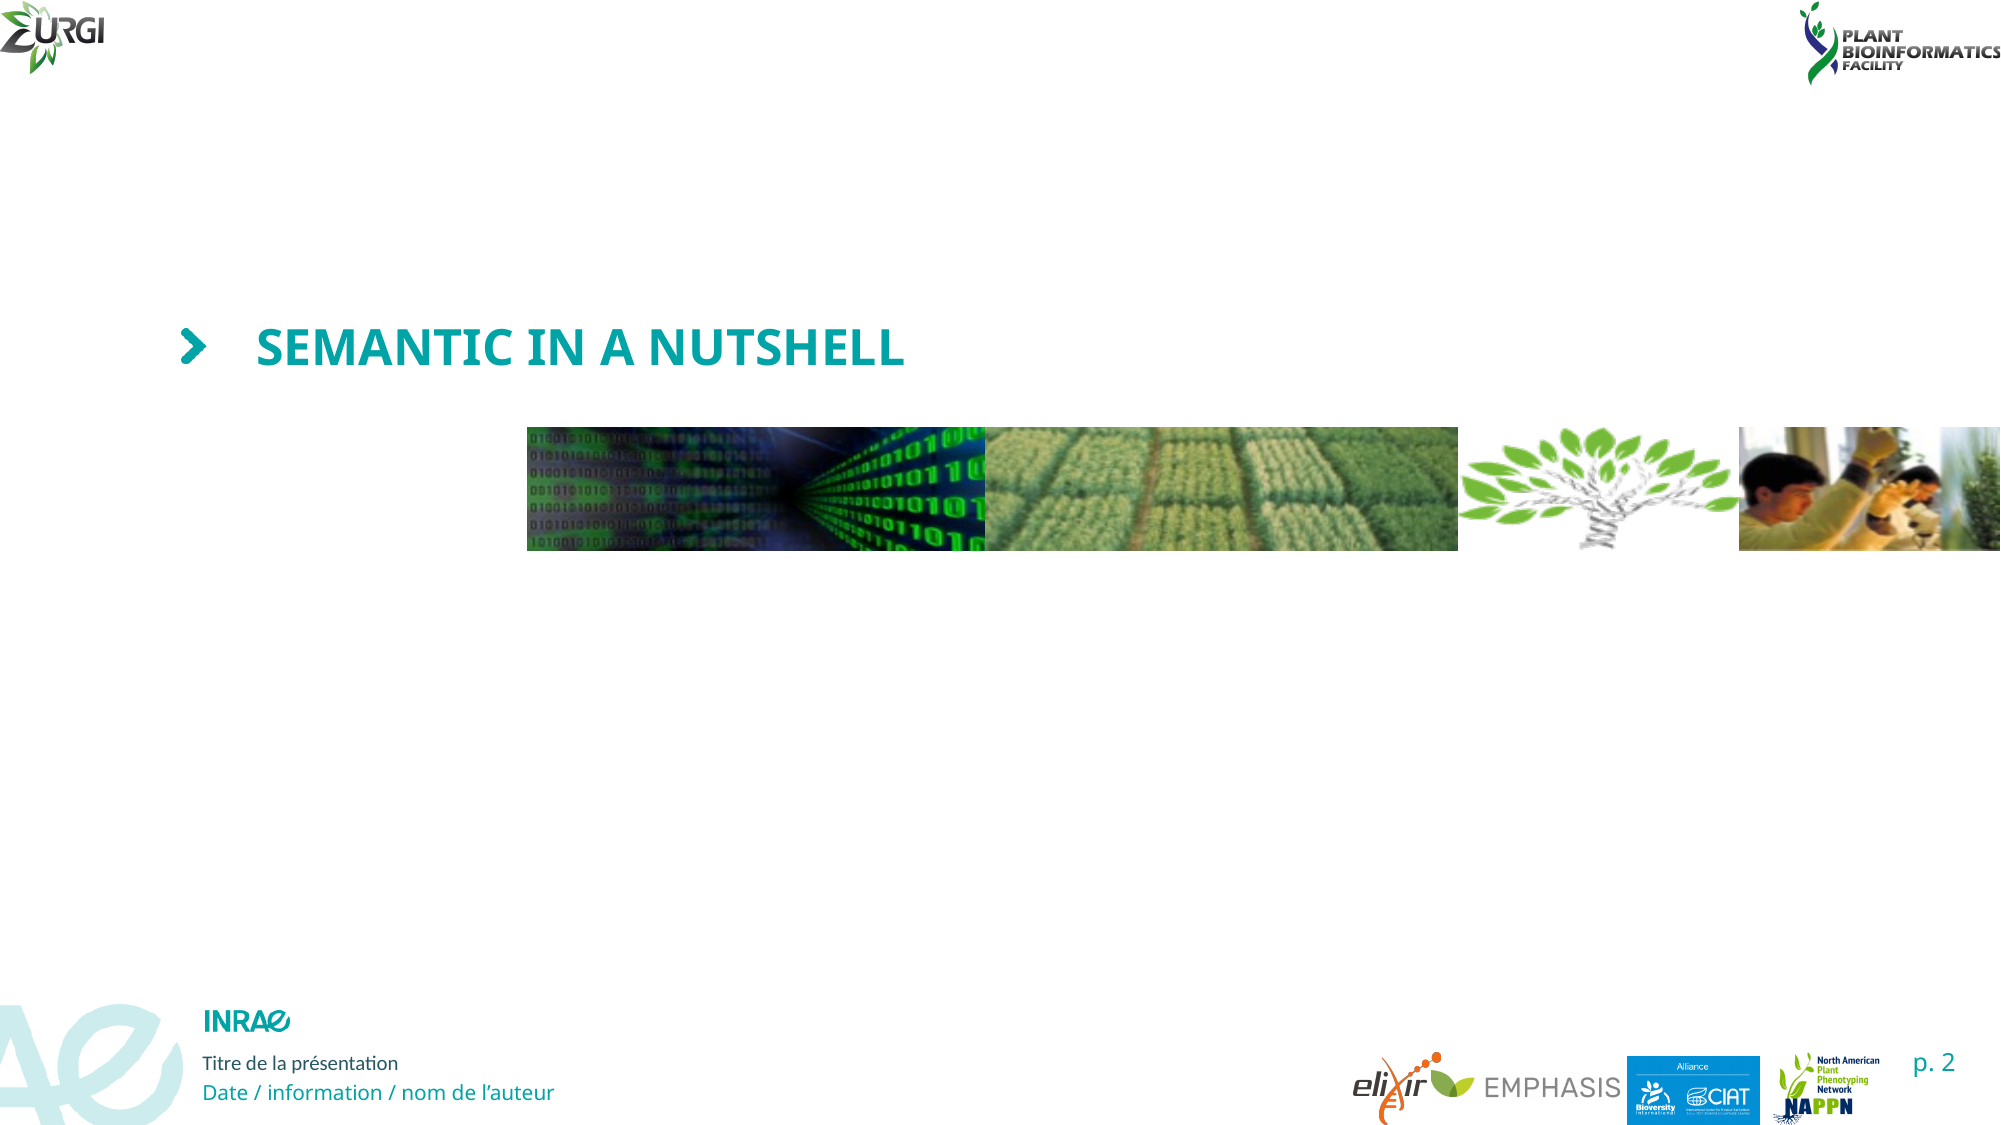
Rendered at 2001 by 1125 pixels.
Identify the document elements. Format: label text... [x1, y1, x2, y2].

picture [1643, 1082, 1651, 1092]
picture [1651, 1089, 1662, 1095]
picture [1770, 1050, 1881, 1125]
picture [1799, 1, 2001, 86]
picture [527, 427, 2000, 551]
picture [0, 1, 104, 74]
picture [1353, 1052, 1623, 1125]
picture [1728, 1091, 1738, 1104]
picture [181, 328, 207, 364]
picture [0, 996, 329, 1125]
picture [1637, 1105, 1660, 1110]
picture [1648, 1097, 1658, 1103]
picture [1740, 1089, 1749, 1104]
title Semantic in a nutshell [181, 314, 1881, 421]
